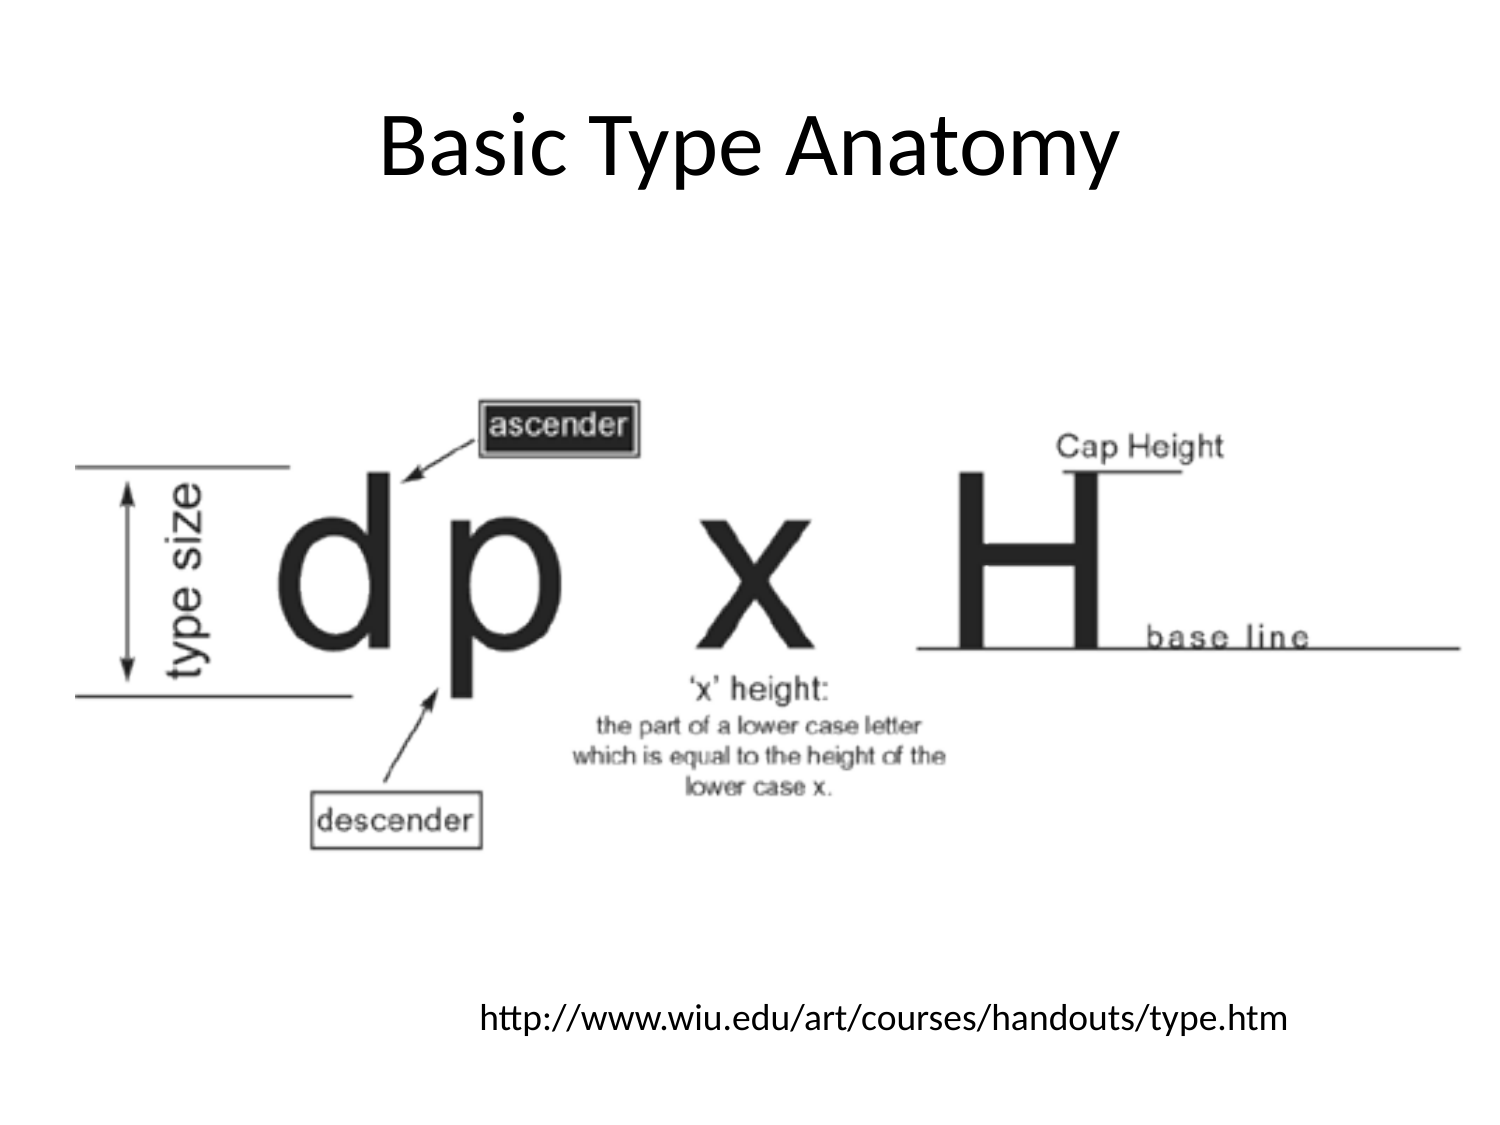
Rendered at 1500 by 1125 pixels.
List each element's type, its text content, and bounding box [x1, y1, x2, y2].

picture [74, 387, 1486, 859]
title Basic Type Anatomy [75, 45, 1425, 233]
text_box http://www.wiu.edu/art/courses/handouts/type.htm [464, 985, 1500, 1046]
